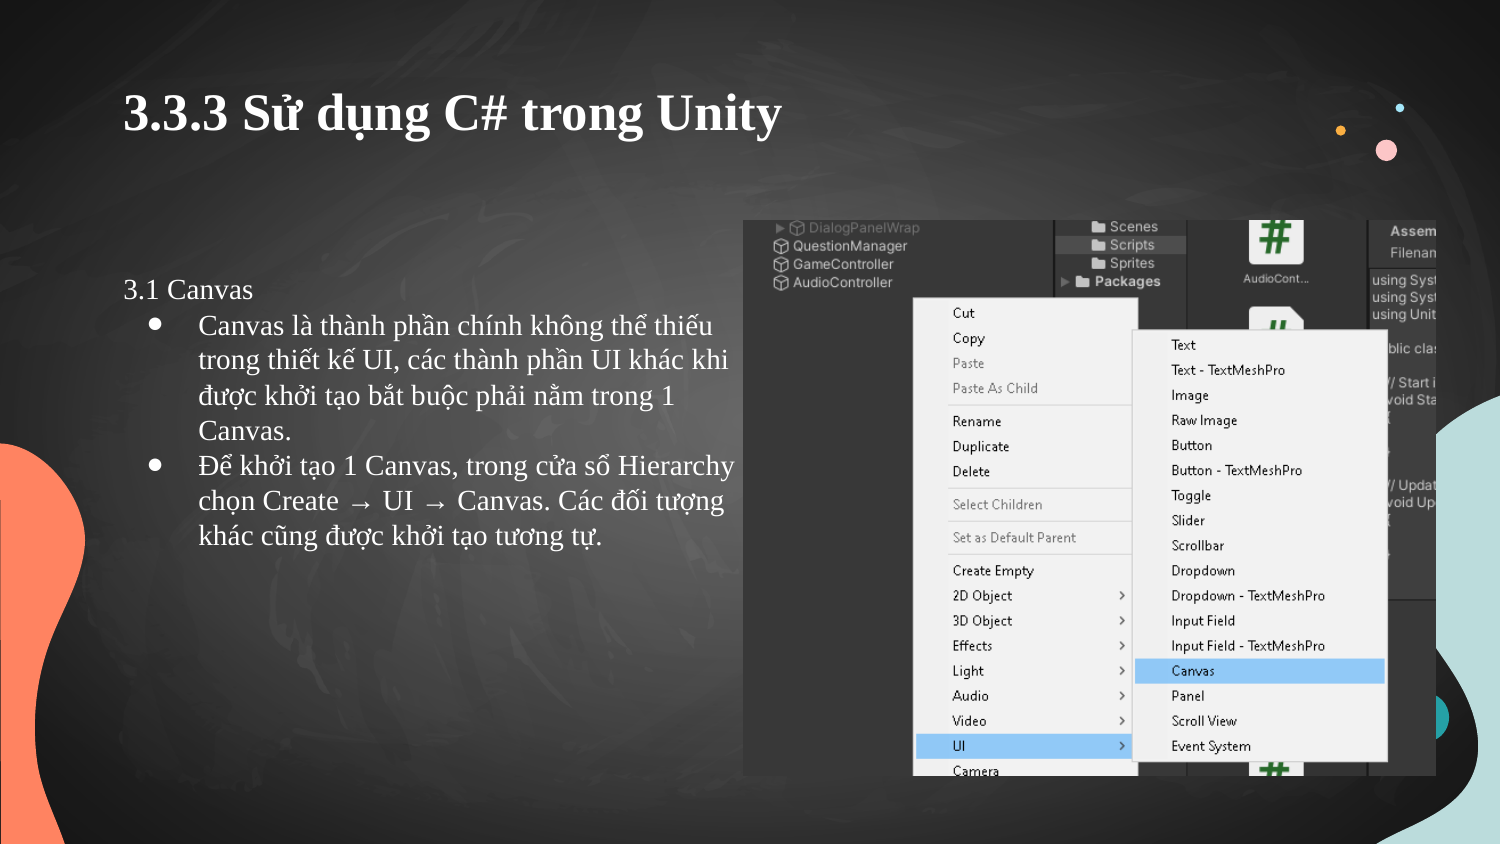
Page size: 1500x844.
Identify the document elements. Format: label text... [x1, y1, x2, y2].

picture [0, 0, 1500, 844]
title 3.3.3 Sử dụng C# trong Unity [108, 62, 1382, 157]
list 3.1 Canvas Canvas là thành phần chính không thể thiếu trong thiết kế UI, các thành phần UI khác khi được khởi tạo bắt buộc phải nằm trong 1 Canvas. Để khởi tạo 1 Canvas, trong cửa sổ Hierarchy chọn Create → UI → Canvas. Các đối tượng khác cũng được khởi tạo tương tự. [108, 255, 737, 741]
